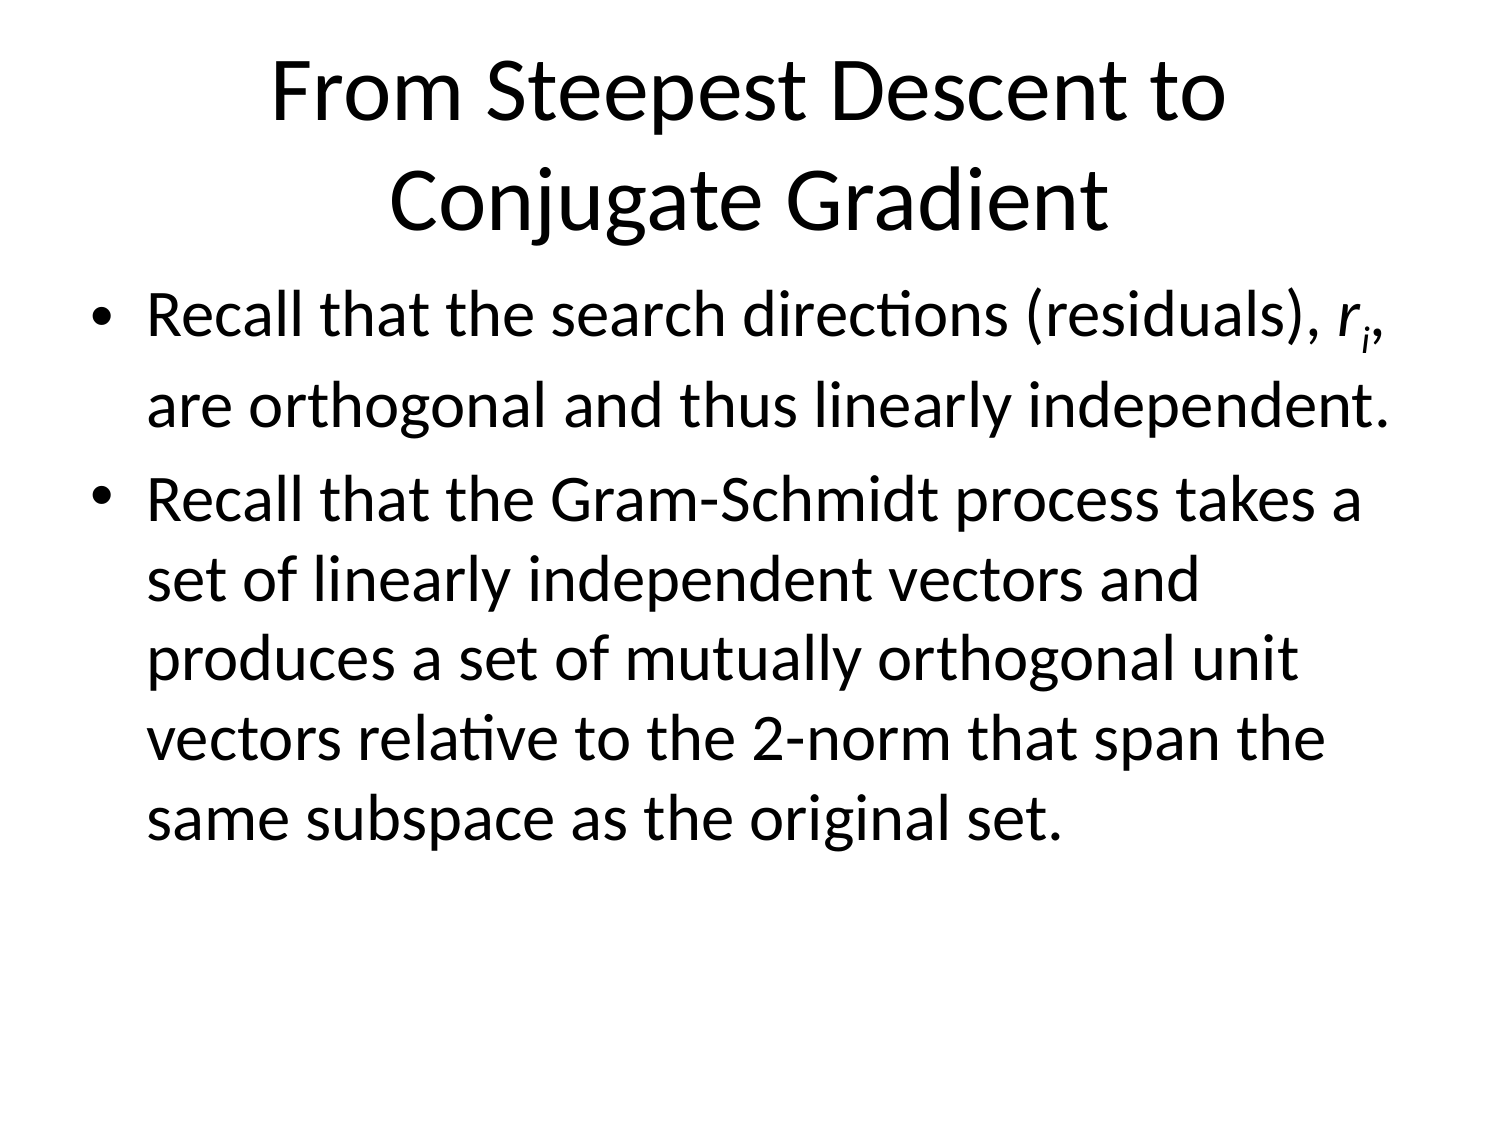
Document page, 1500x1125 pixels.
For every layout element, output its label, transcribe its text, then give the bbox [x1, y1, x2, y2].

list Recall that the search directions (residuals), ri, are orthogonal and thus linearly independent. Recall that the Gram-Schmidt process takes a set of linearly independent vectors and produces a set of mutually orthogonal unit vectors relative to the 2-norm that span the same subspace as the original set. [75, 262, 1425, 1005]
title From Steepest Descent to Conjugate Gradient [75, 45, 1425, 233]
